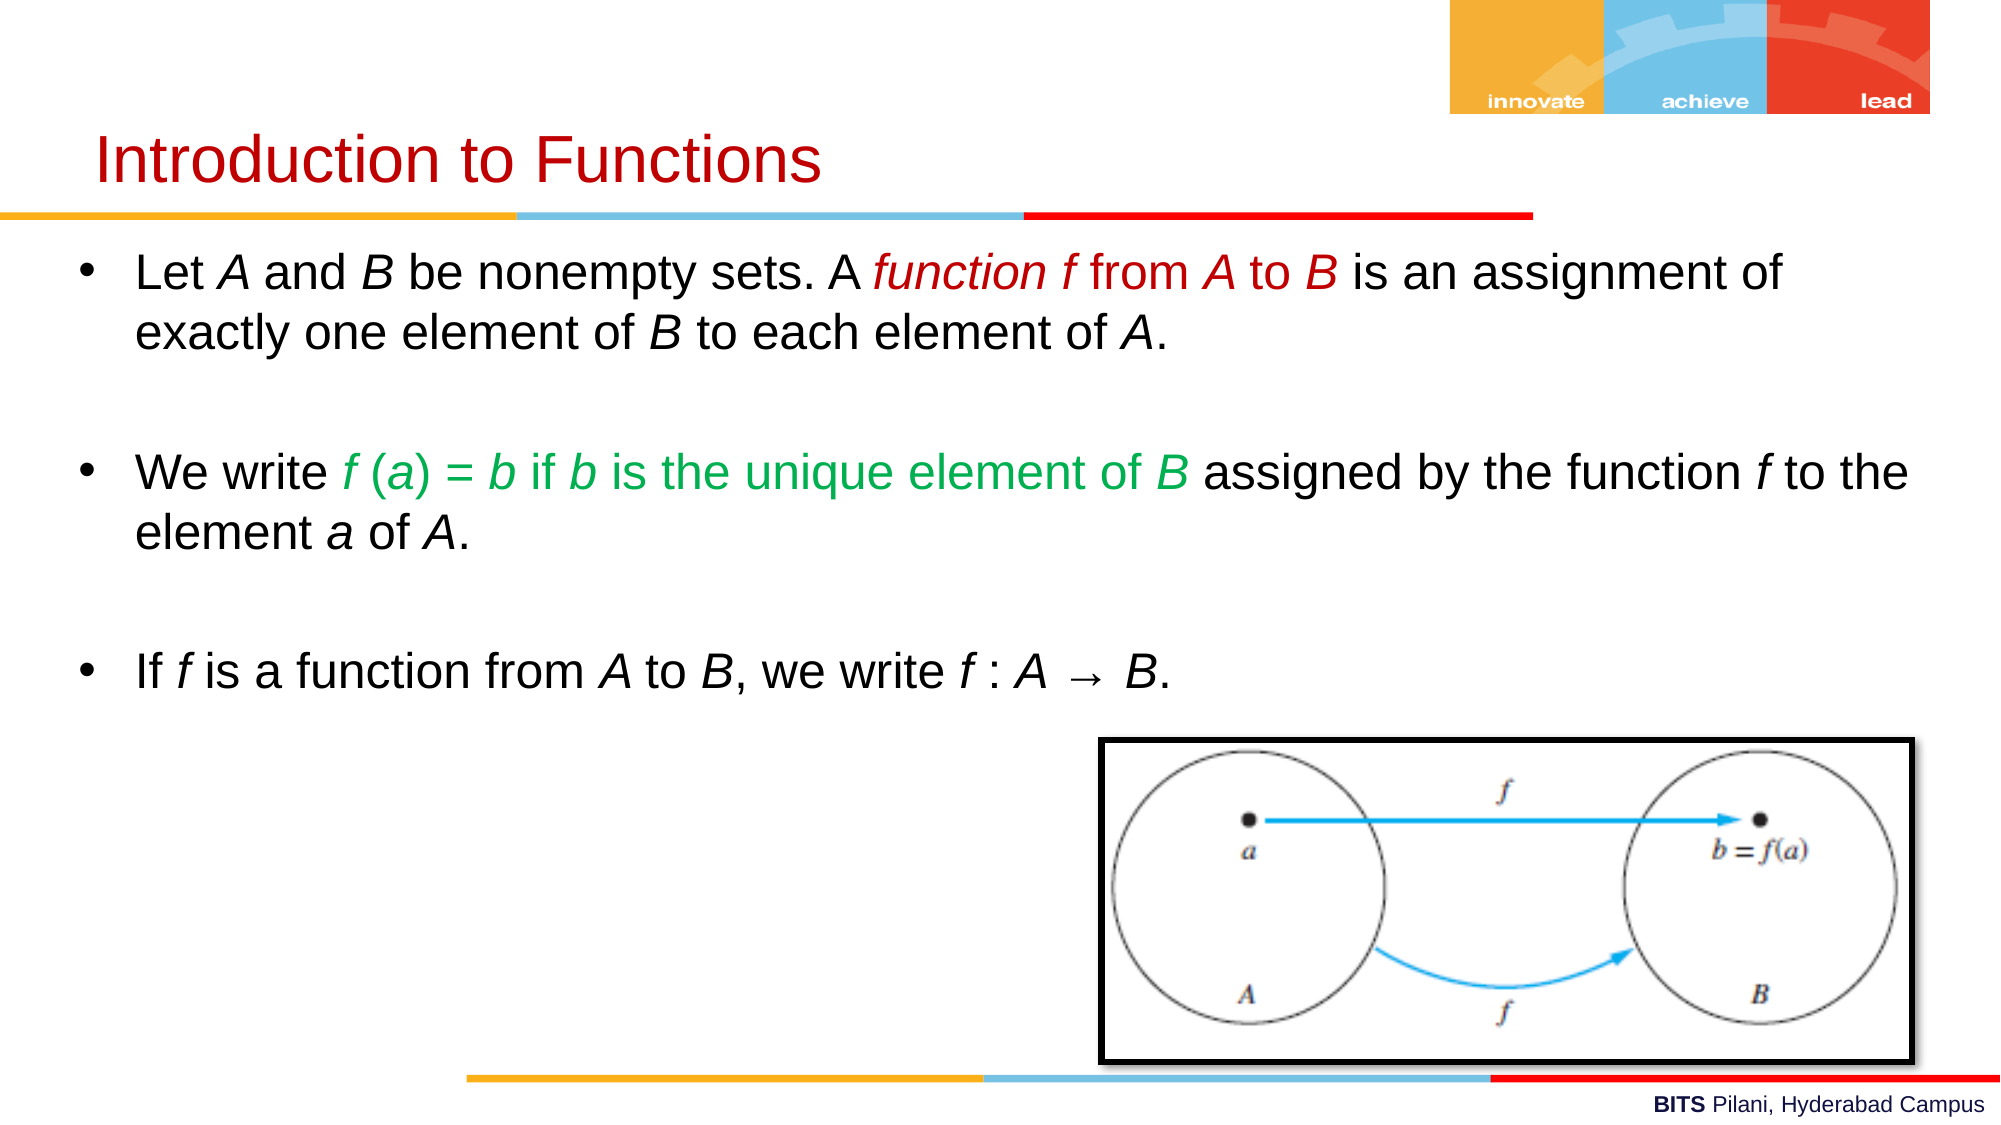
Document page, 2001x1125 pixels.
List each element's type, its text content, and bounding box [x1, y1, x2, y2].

picture [1104, 743, 1910, 1060]
text_box Introduction to Functions [79, 62, 1430, 231]
text_box Let A and B be nonempty sets. A function f from A to B is an assignment of exactly one element of B to each element of A. We write f (a) = b if b is the unique element of B assigned by the function f to the element a of A. If f is a function from A to B, we write f : A → B. [63, 231, 1935, 1096]
picture [1449, 0, 1930, 114]
